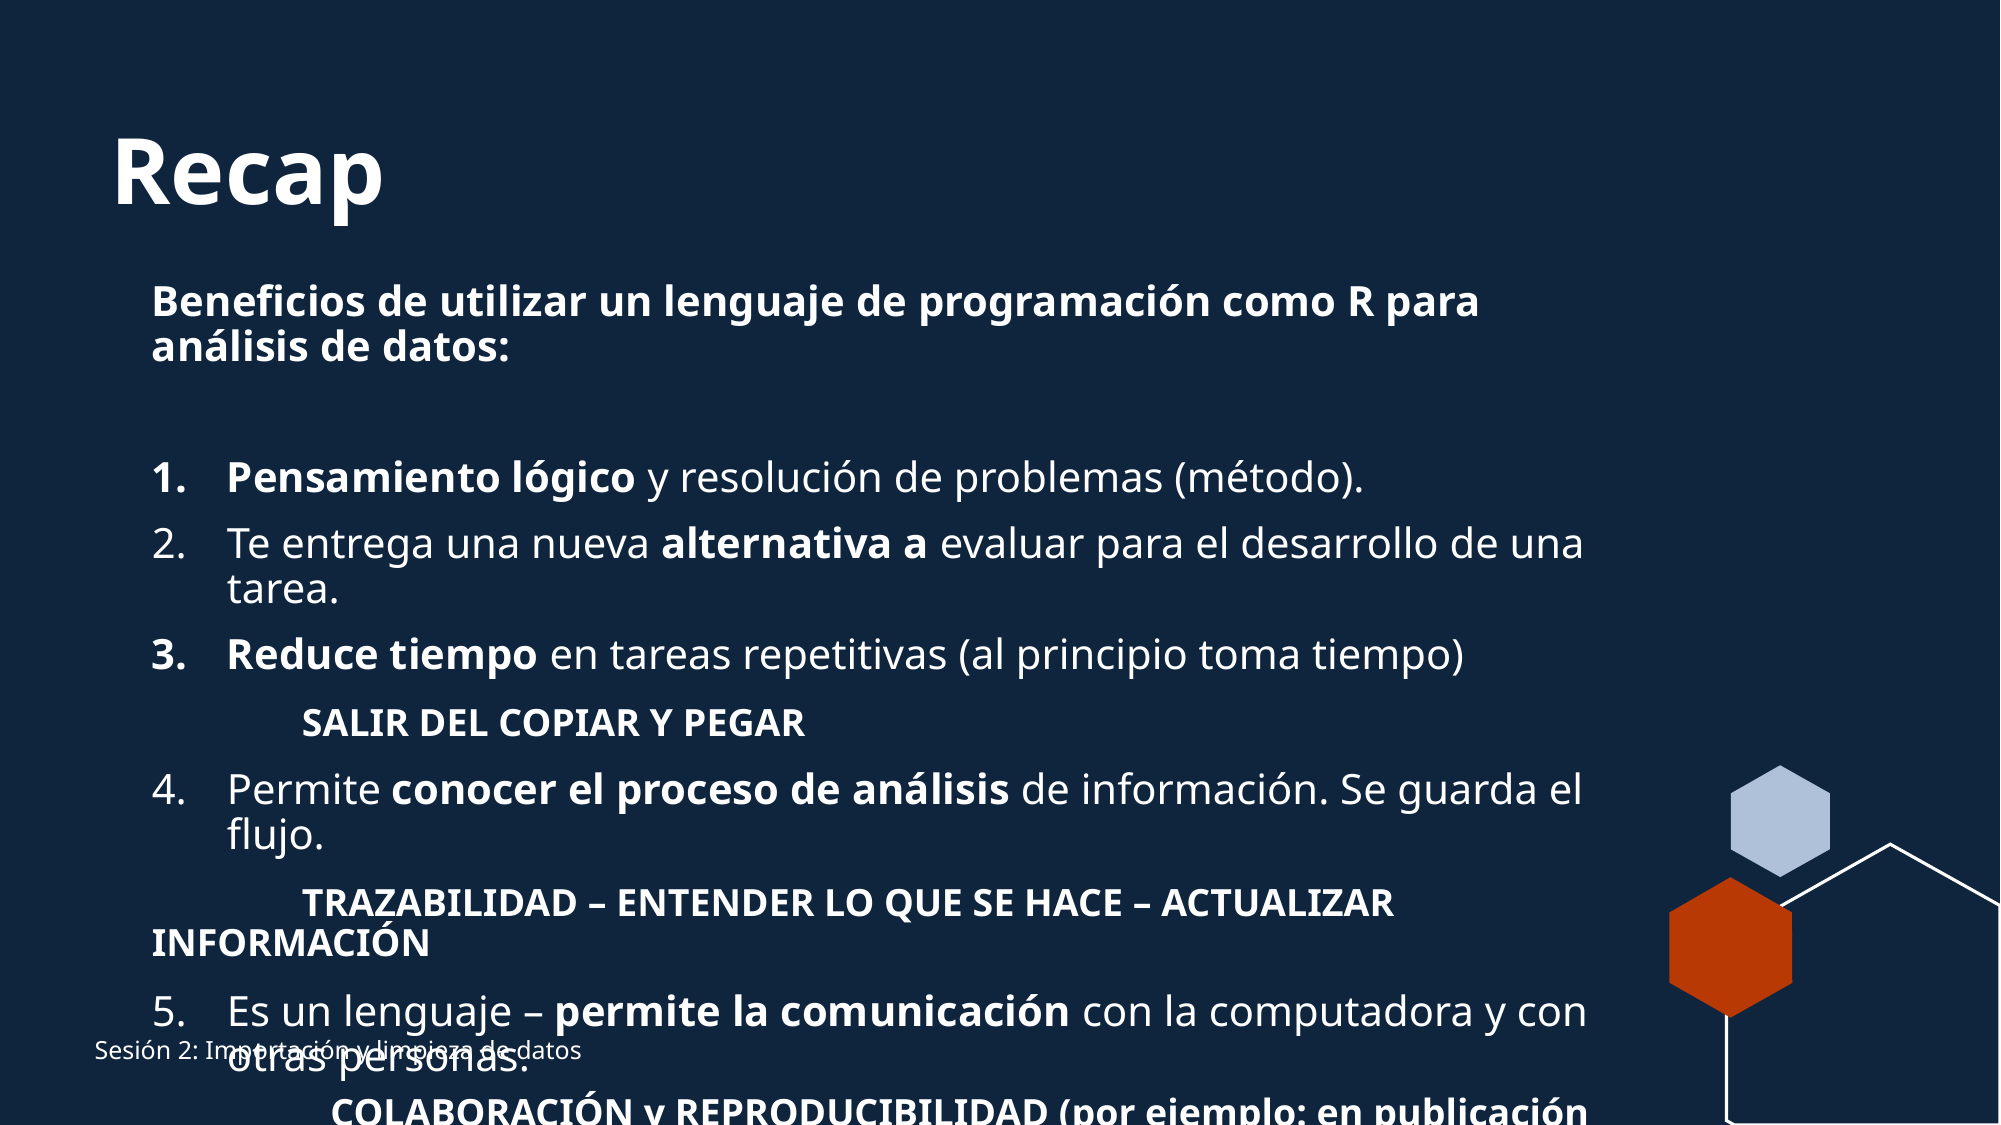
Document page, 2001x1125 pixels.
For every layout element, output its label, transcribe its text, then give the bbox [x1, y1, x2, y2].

text_box Beneficios de utilizar un lenguaje de programación como R para análisis de datos: Pensamiento lógico y resolución de problemas (método). Te entrega una nueva alternativa a evaluar para el desarrollo de una tarea. Reduce tiempo en tareas repetitivas (al principio toma tiempo) SALIR DEL COPIAR Y PEGAR Permite conocer el proceso de análisis de información. Se guarda el flujo. TRAZABILIDAD – ENTENDER LO QUE SE HACE – ACTUALIZAR INFORMACIÓN Es un lenguaje – permite la comunicación con la computadora y con otras personas. COLABORACIÓN y REPRODUCIBILIDAD (por ejemplo: en publicación científica) [136, 272, 1646, 853]
title Recap [95, 118, 1882, 352]
footer Sesión 2: Importación y limpieza de datos [79, 1020, 755, 1080]
